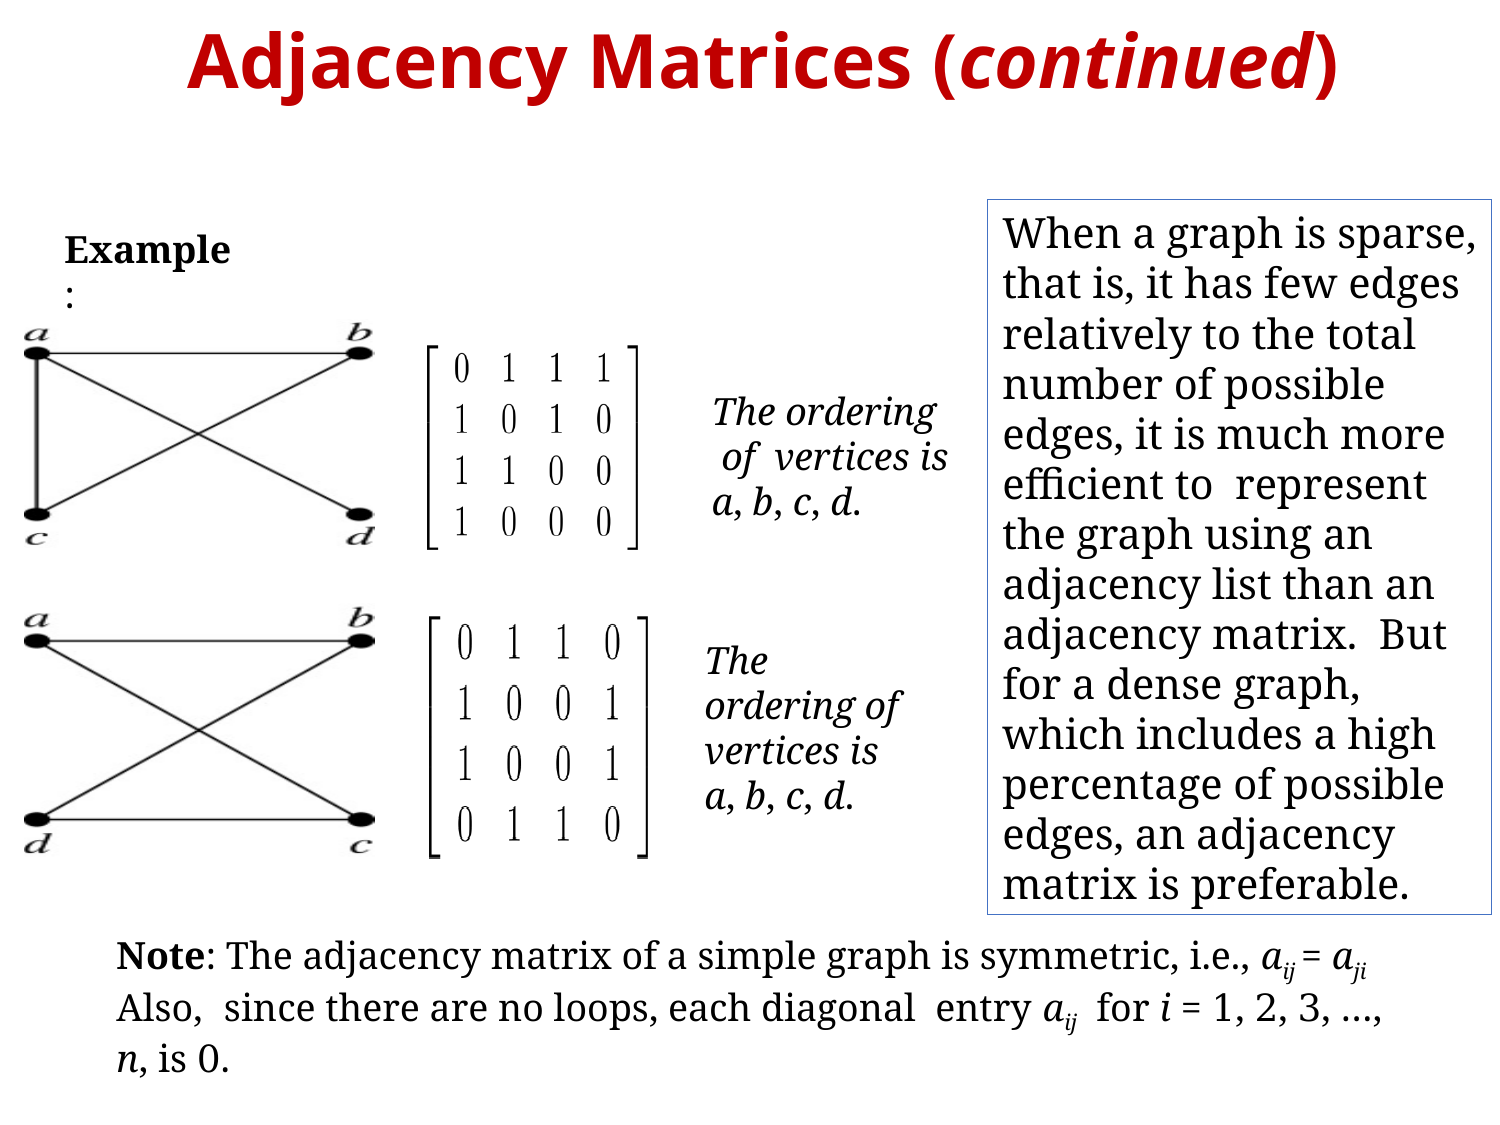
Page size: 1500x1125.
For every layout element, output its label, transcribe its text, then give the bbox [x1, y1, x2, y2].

text_box The ordering of vertices is a, b, c, d. [689, 629, 925, 825]
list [24, 319, 375, 551]
picture [429, 616, 648, 859]
picture [24, 603, 375, 859]
picture [427, 345, 638, 550]
text_box The ordering of vertices is a, b, c, d. [696, 380, 972, 530]
title Adjacency Matrices (continued) [88, 33, 1439, 96]
text_box When a graph is sparse, that is, it has few edges relatively to the total number of possible edges, it is much more efficient to represent the graph using an adjacency list than an adjacency matrix. But for a dense graph, which includes a high percentage of possible edges, an adjacency matrix is preferable. [987, 199, 1492, 915]
text_box Note: The adjacency matrix of a simple graph is symmetric, i.e., aij = aji Also, since there are no loops, each diagonal entry aij for i = 1, 2, 3, …, n, is 0. [101, 924, 1425, 1087]
text_box Example: [49, 218, 248, 319]
